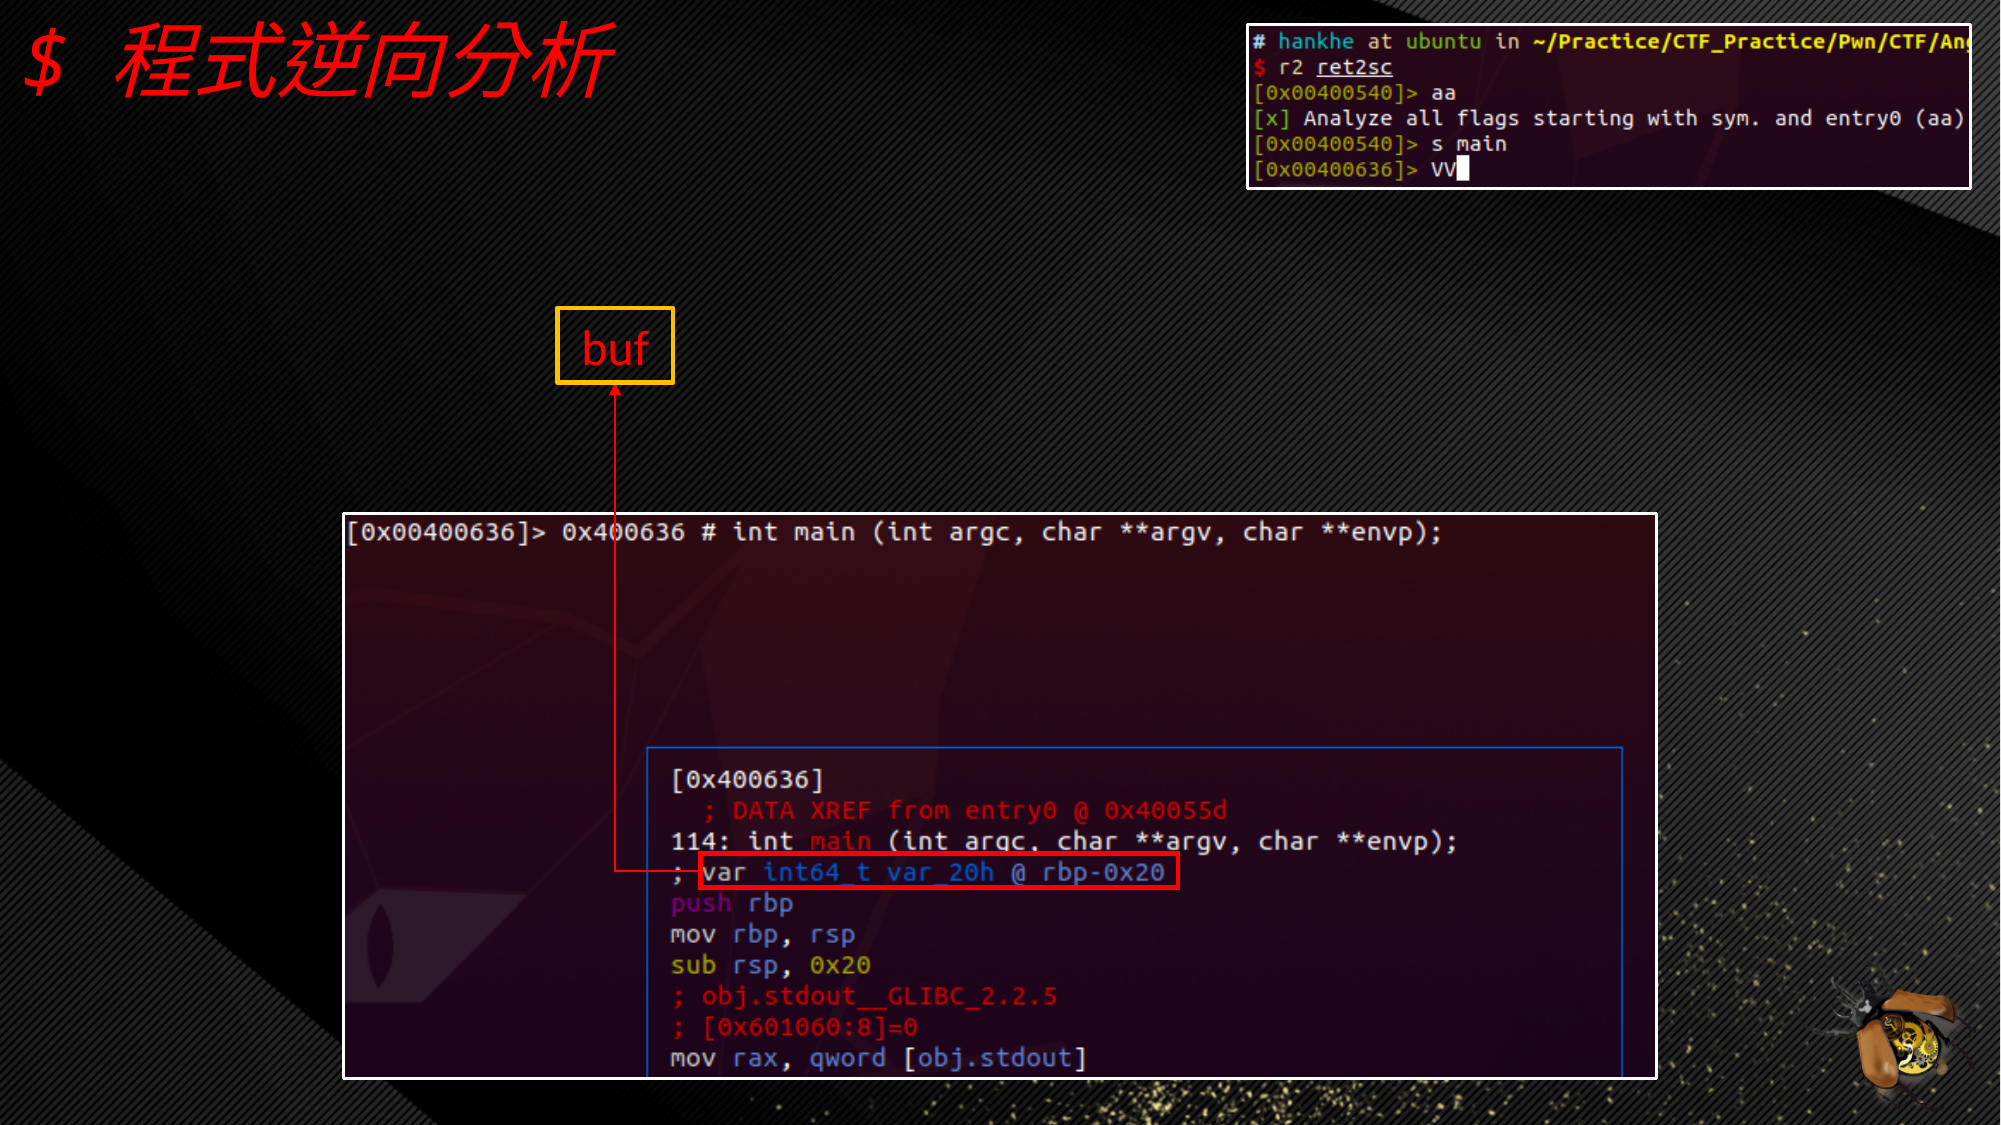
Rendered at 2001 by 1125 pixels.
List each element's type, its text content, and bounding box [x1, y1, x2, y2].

picture [0, 0, 2001, 1125]
text_box buf [557, 307, 673, 383]
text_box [615, 383, 701, 871]
text_box $ 程式逆向分析 [0, 0, 632, 129]
